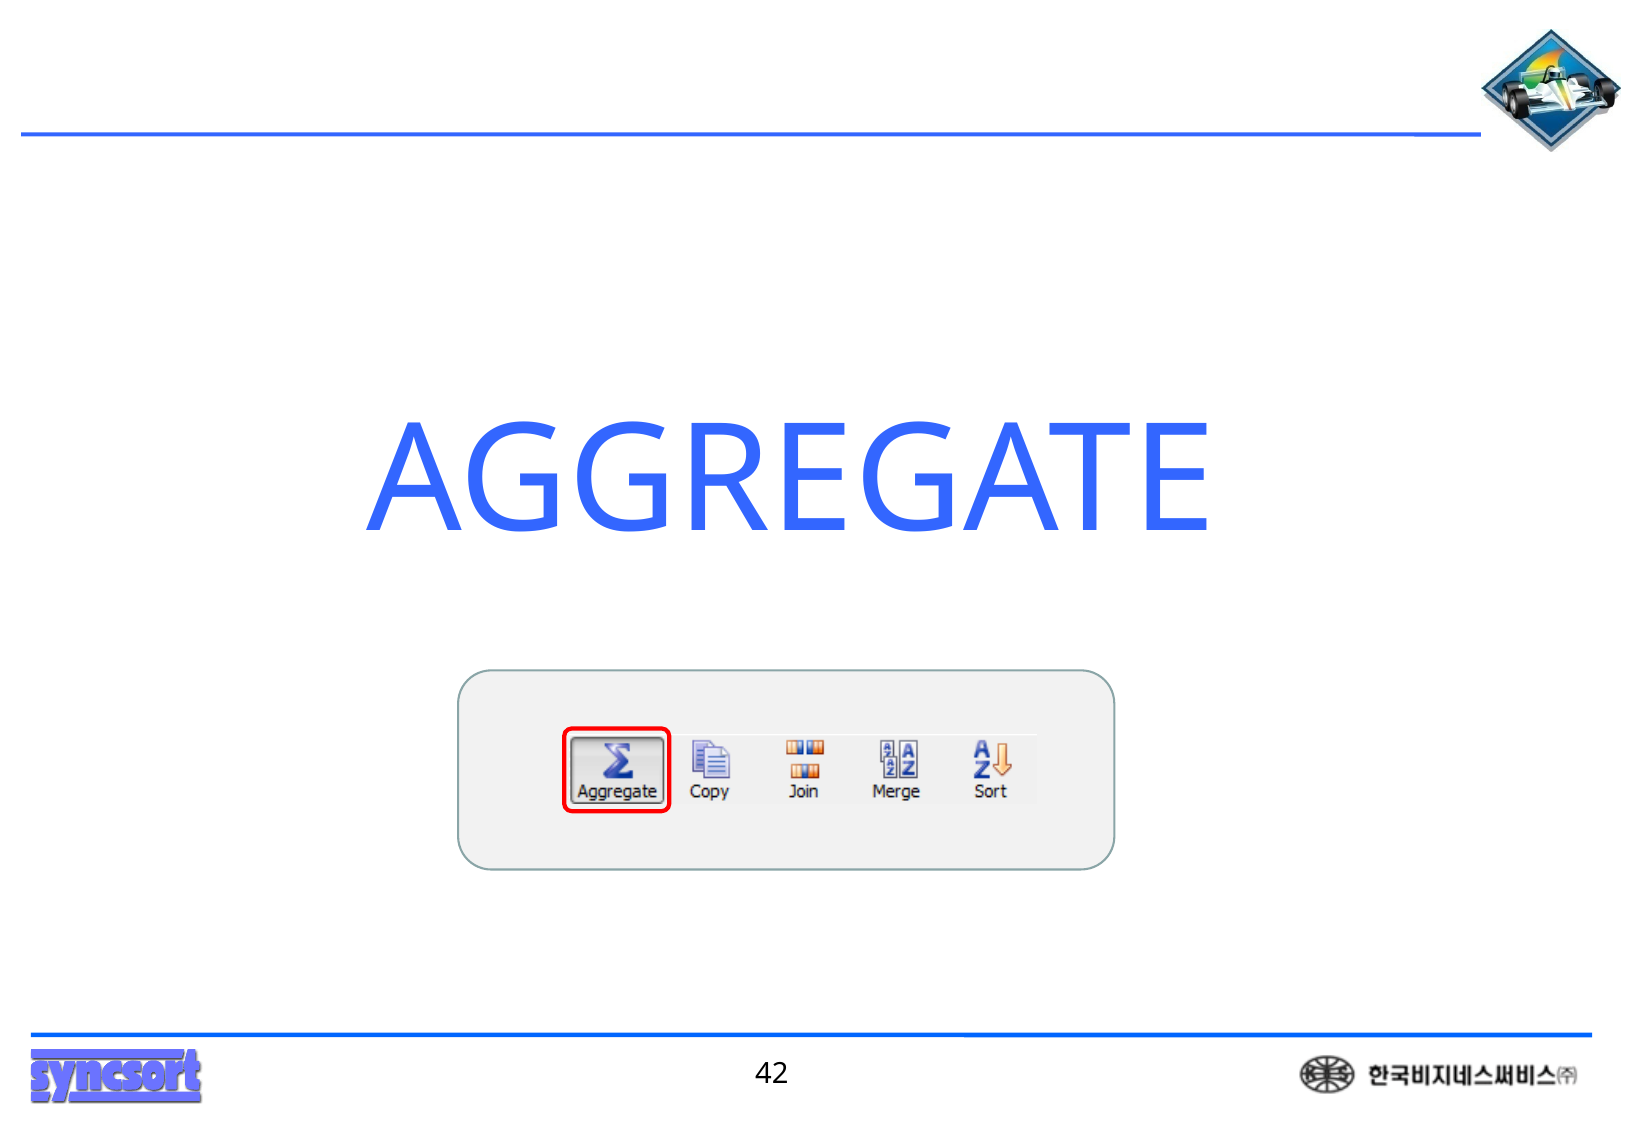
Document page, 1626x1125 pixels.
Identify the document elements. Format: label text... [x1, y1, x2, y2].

picture [27, 1046, 205, 1104]
picture [1481, 29, 1621, 153]
text_box [455, 668, 1117, 872]
text_box AGGREGATE [351, 373, 1231, 569]
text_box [563, 728, 1038, 812]
picture [1281, 1046, 1593, 1105]
